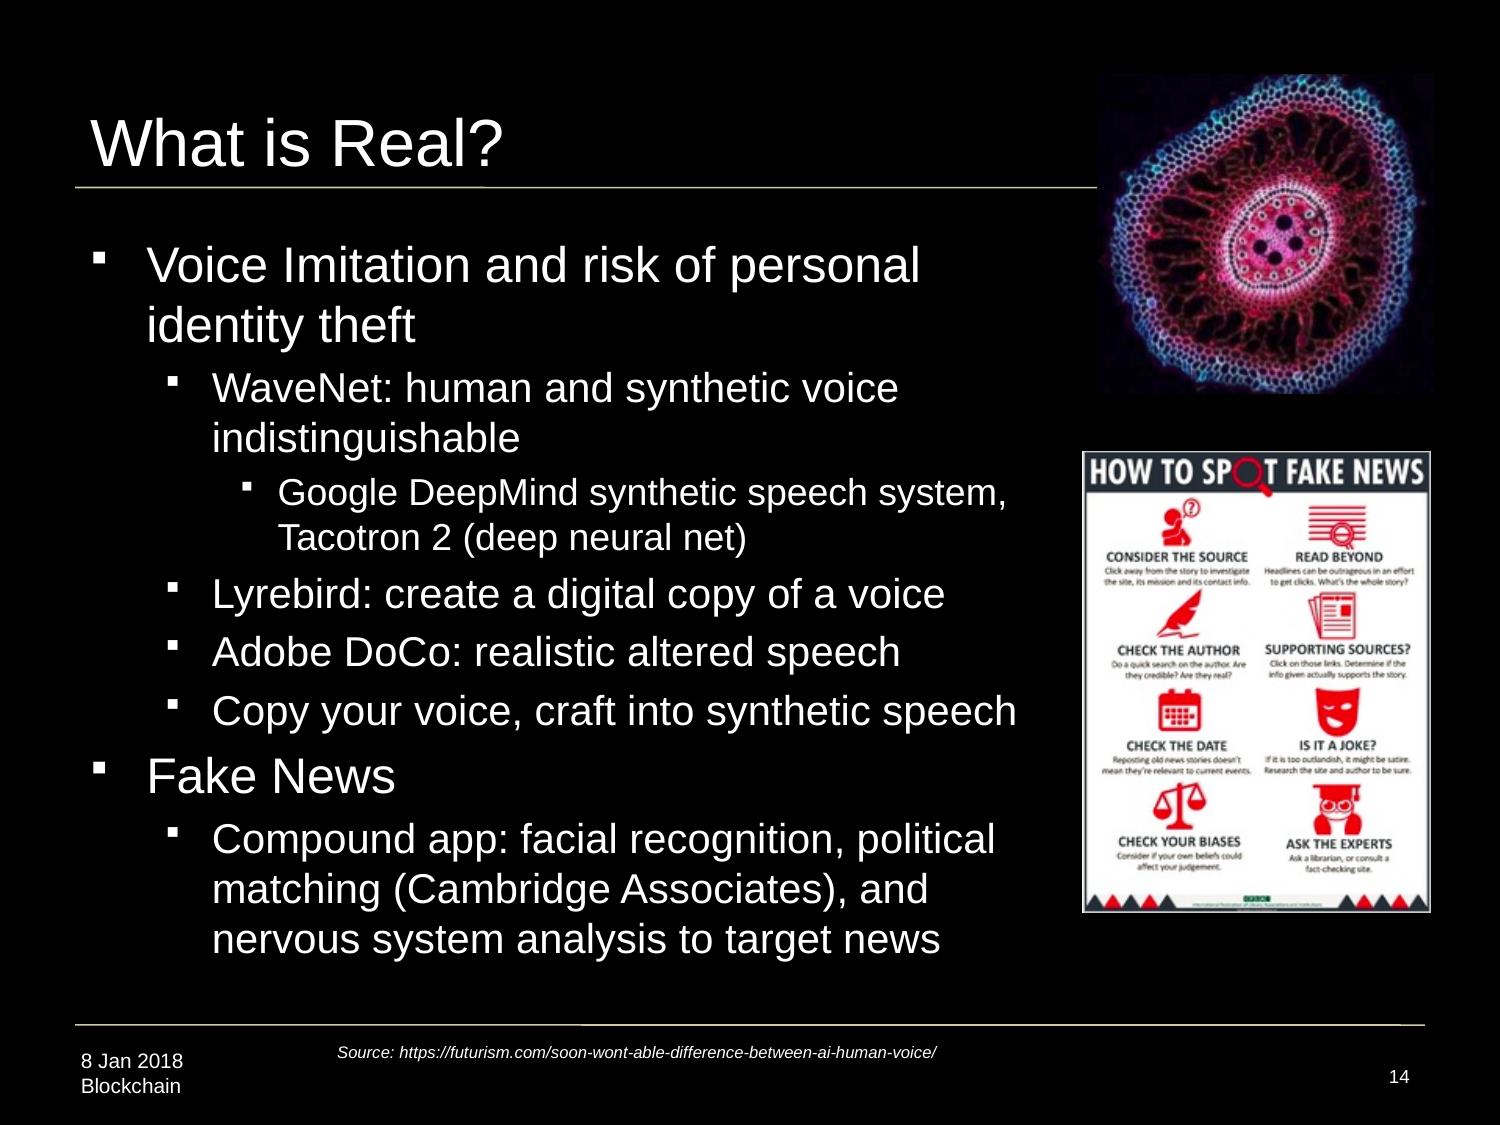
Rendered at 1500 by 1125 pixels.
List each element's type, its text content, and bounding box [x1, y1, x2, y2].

picture [1097, 74, 1434, 394]
title What is Real? [75, 45, 1425, 188]
text_box Source: https://futurism.com/soon-wont-able-difference-between-ai-human-voice/ [322, 1038, 1335, 1088]
list Voice Imitation and risk of personal identity theft WaveNet: human and synthetic voice indistinguishable Google DeepMind synthetic speech system, Tacotron 2 (deep neural net) Lyrebird: create a digital copy of a voice Adobe DoCo: realistic altered speech Copy your voice, craft into synthetic speech Fake News Compound app: facial recognition, political matching (Cambridge Associates), and nervous system analysis to target news [75, 224, 1038, 963]
picture [1081, 451, 1431, 913]
slide_number 13 [862, 1037, 1425, 1103]
